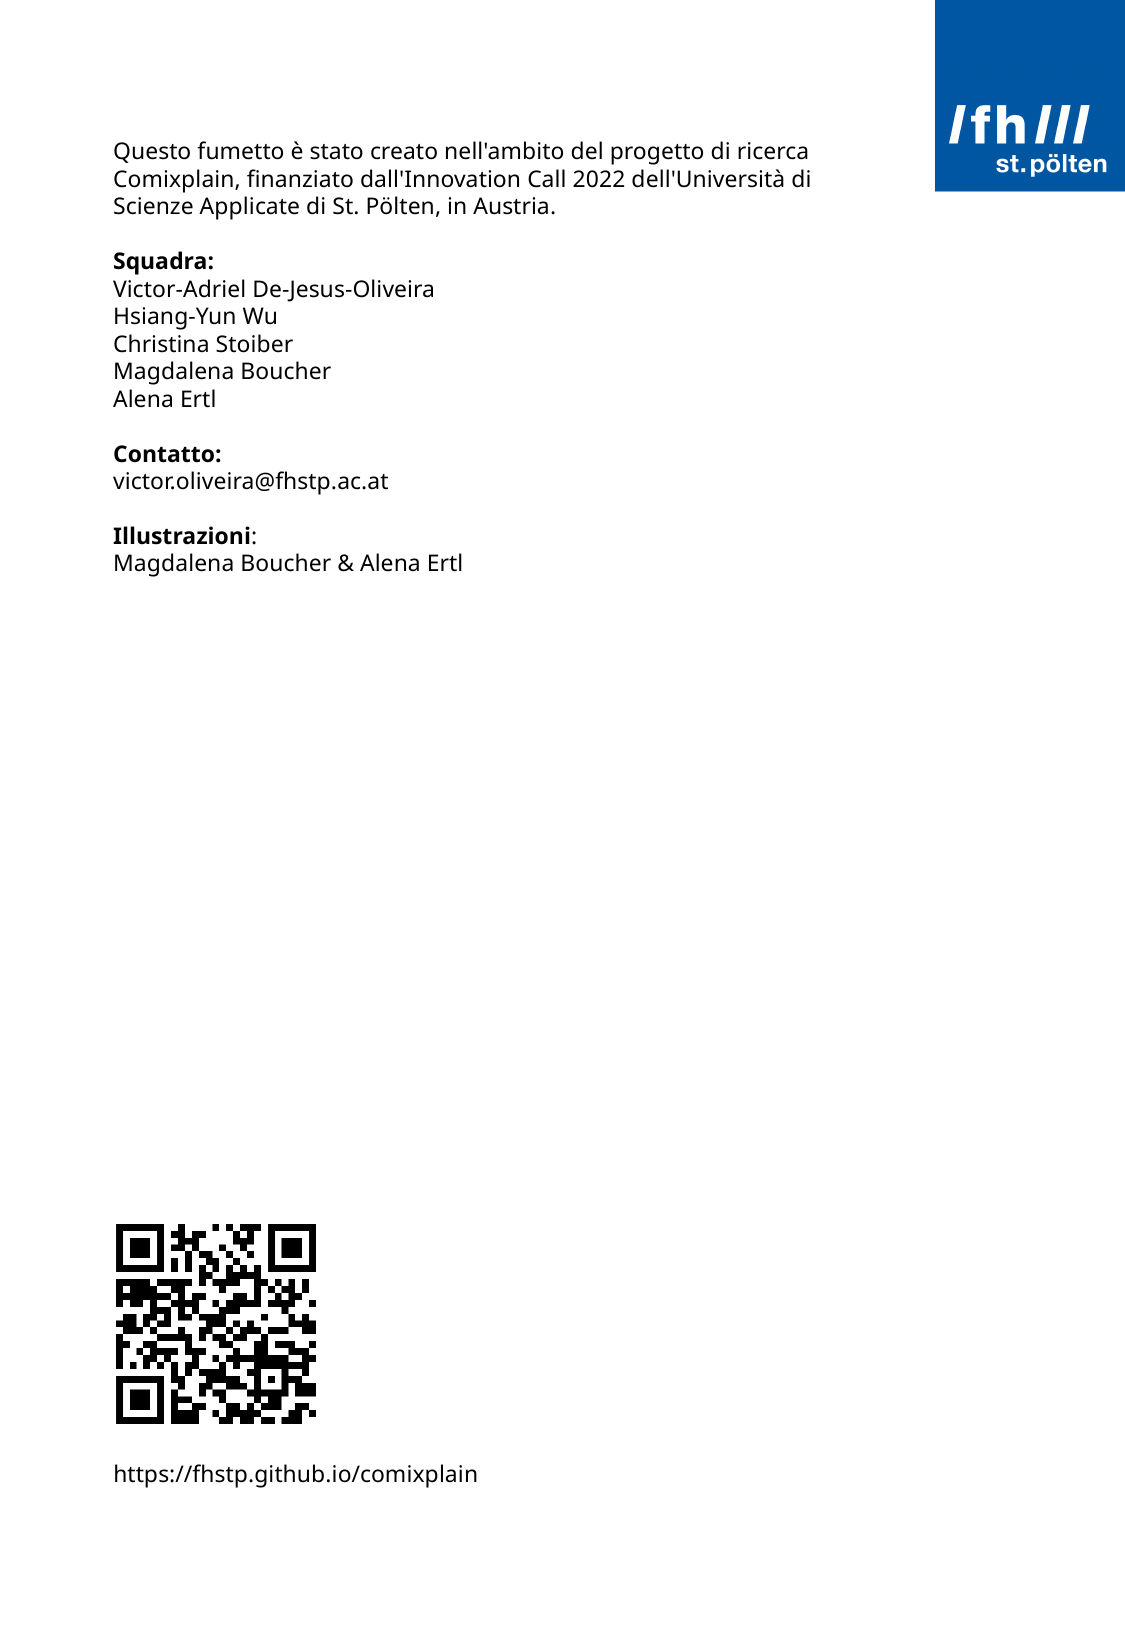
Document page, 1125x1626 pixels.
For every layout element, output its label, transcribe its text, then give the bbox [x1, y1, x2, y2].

picture [934, 0, 1125, 192]
title https://fhstp.github.io/comixplain [98, 1452, 896, 1625]
picture [86, 1194, 345, 1453]
text_box Questo fumetto è stato creato nell'ambito del progetto di ricerca Comixplain, finanziato dall'Innovation Call 2022 dell'Università di Scienze Applicate di St. Pölten, in Austria. Squadra: Victor-Adriel De-Jesus-Oliveira Hsiang-Yun Wu Christina Stoiber Magdalena Boucher Alena Ertl Contatto: victor.oliveira@fhstp.ac.at Illustrazioni: Magdalena Boucher & Alena Ertl [98, 129, 896, 584]
